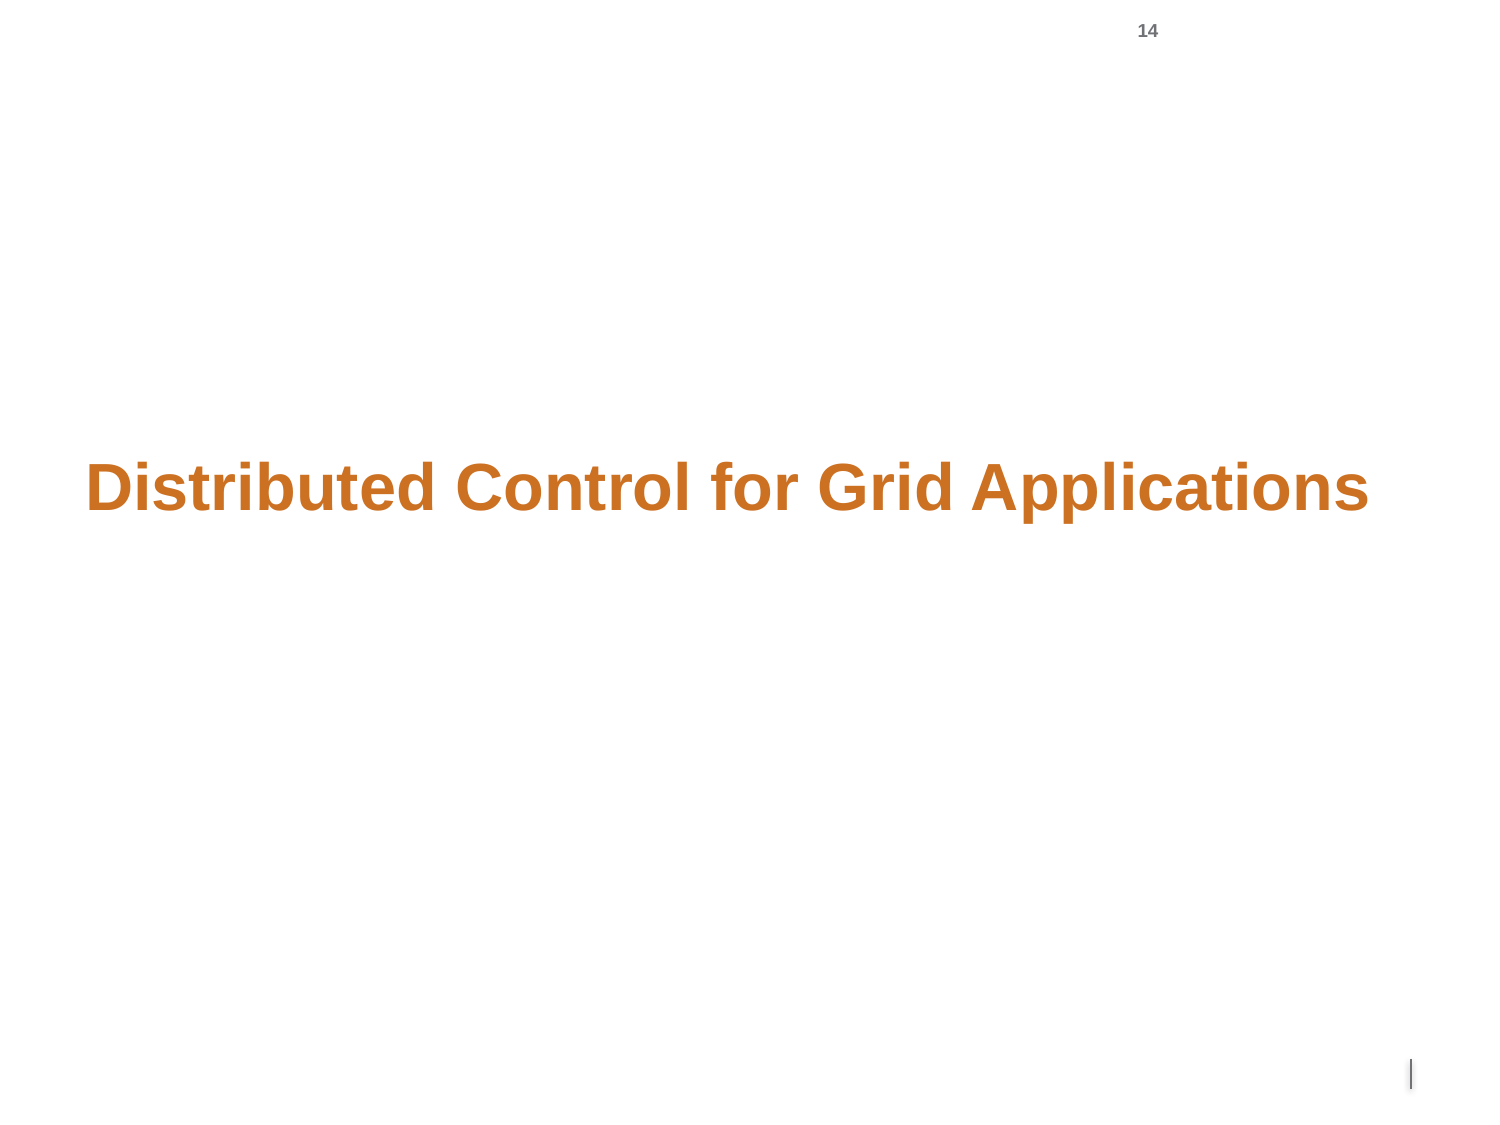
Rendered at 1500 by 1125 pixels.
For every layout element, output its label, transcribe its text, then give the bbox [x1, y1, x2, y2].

slide_number 14 [1137, 0, 1500, 60]
title Distributed Control for Grid Applications [85, 411, 1403, 524]
